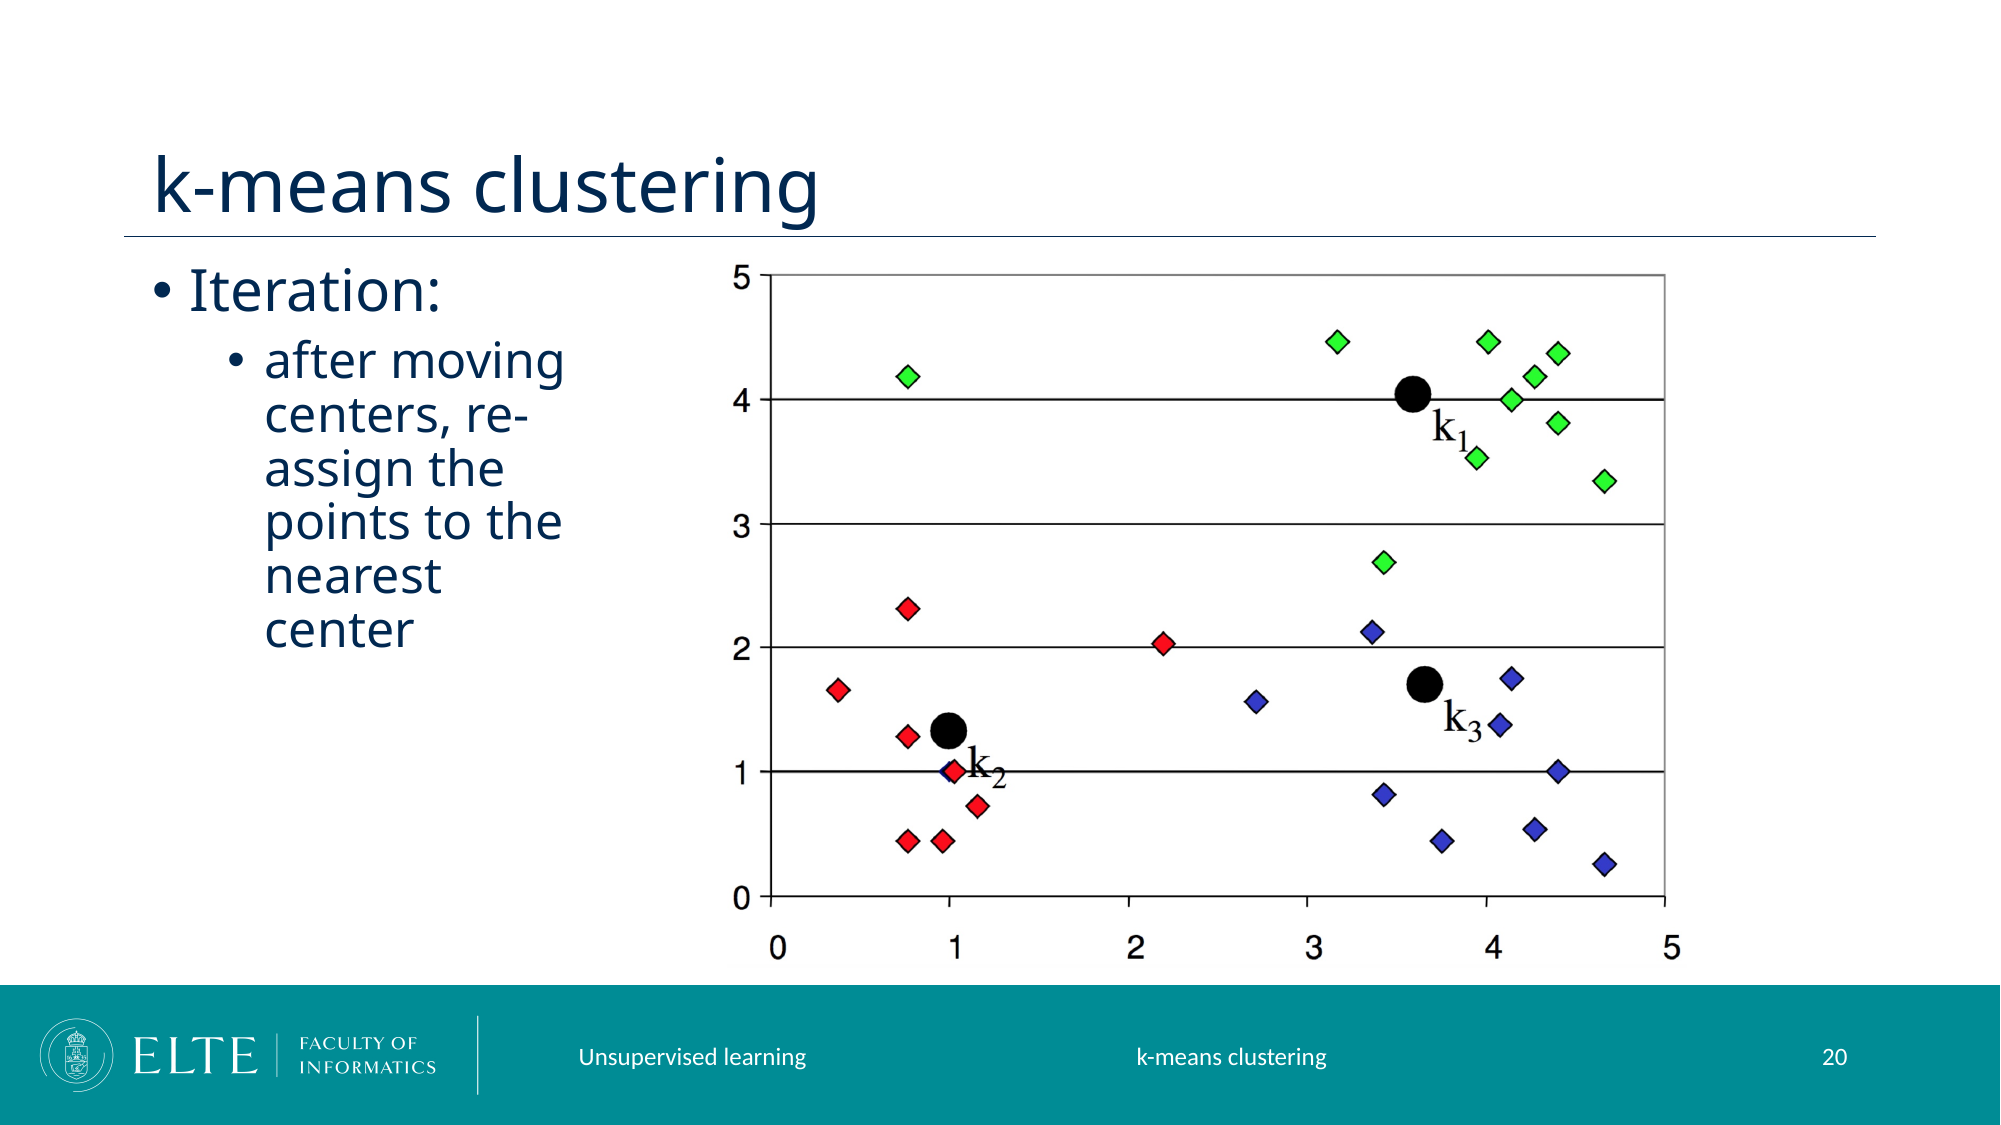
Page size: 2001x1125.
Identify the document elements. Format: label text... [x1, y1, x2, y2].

picture [0, 985, 2000, 1125]
title k-means clustering [137, 59, 1863, 237]
picture [727, 259, 1688, 968]
slide_number Unsupervised learning [563, 1025, 846, 1085]
slide_number 20 [1570, 1026, 1863, 1085]
list Iteration: after moving centers, re-assign the points to the nearest center [137, 254, 587, 968]
footer k-means clustering [894, 1025, 1570, 1085]
